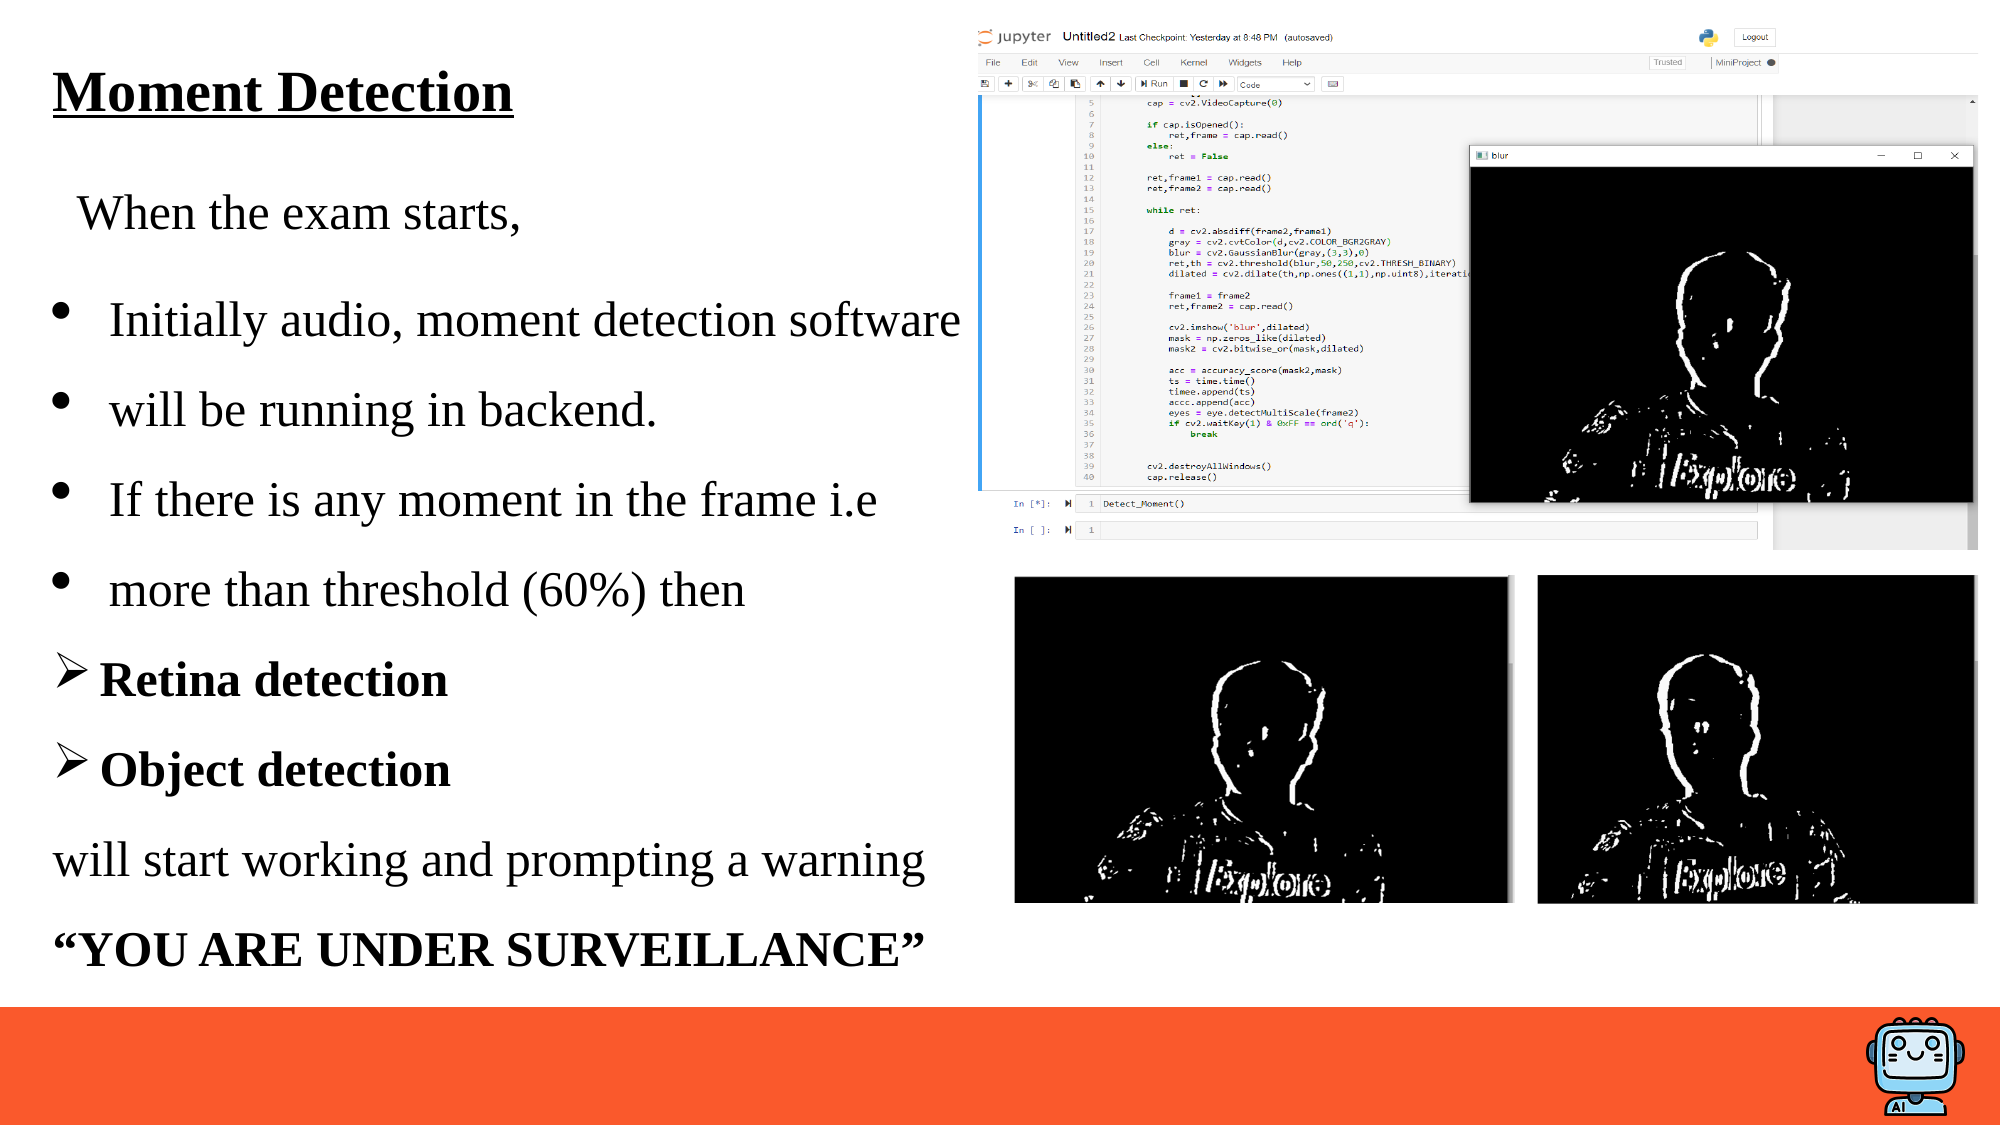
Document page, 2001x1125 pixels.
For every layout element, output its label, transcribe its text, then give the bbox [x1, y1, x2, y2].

text_box When the exam starts, Initially audio, moment detection software will be running in backend. If there is any moment in the frame i.e more than threshold (60%) then Retina detection Object detection will start working and prompting a warning “YOU ARE UNDER SURVEILLANCE” [37, 142, 1113, 984]
picture [1014, 575, 1515, 903]
picture [1537, 575, 1979, 904]
title Moment Detection [37, 0, 598, 142]
picture [1866, 1017, 1965, 1116]
text_box [0, 1007, 2000, 1125]
picture [978, 25, 1979, 550]
